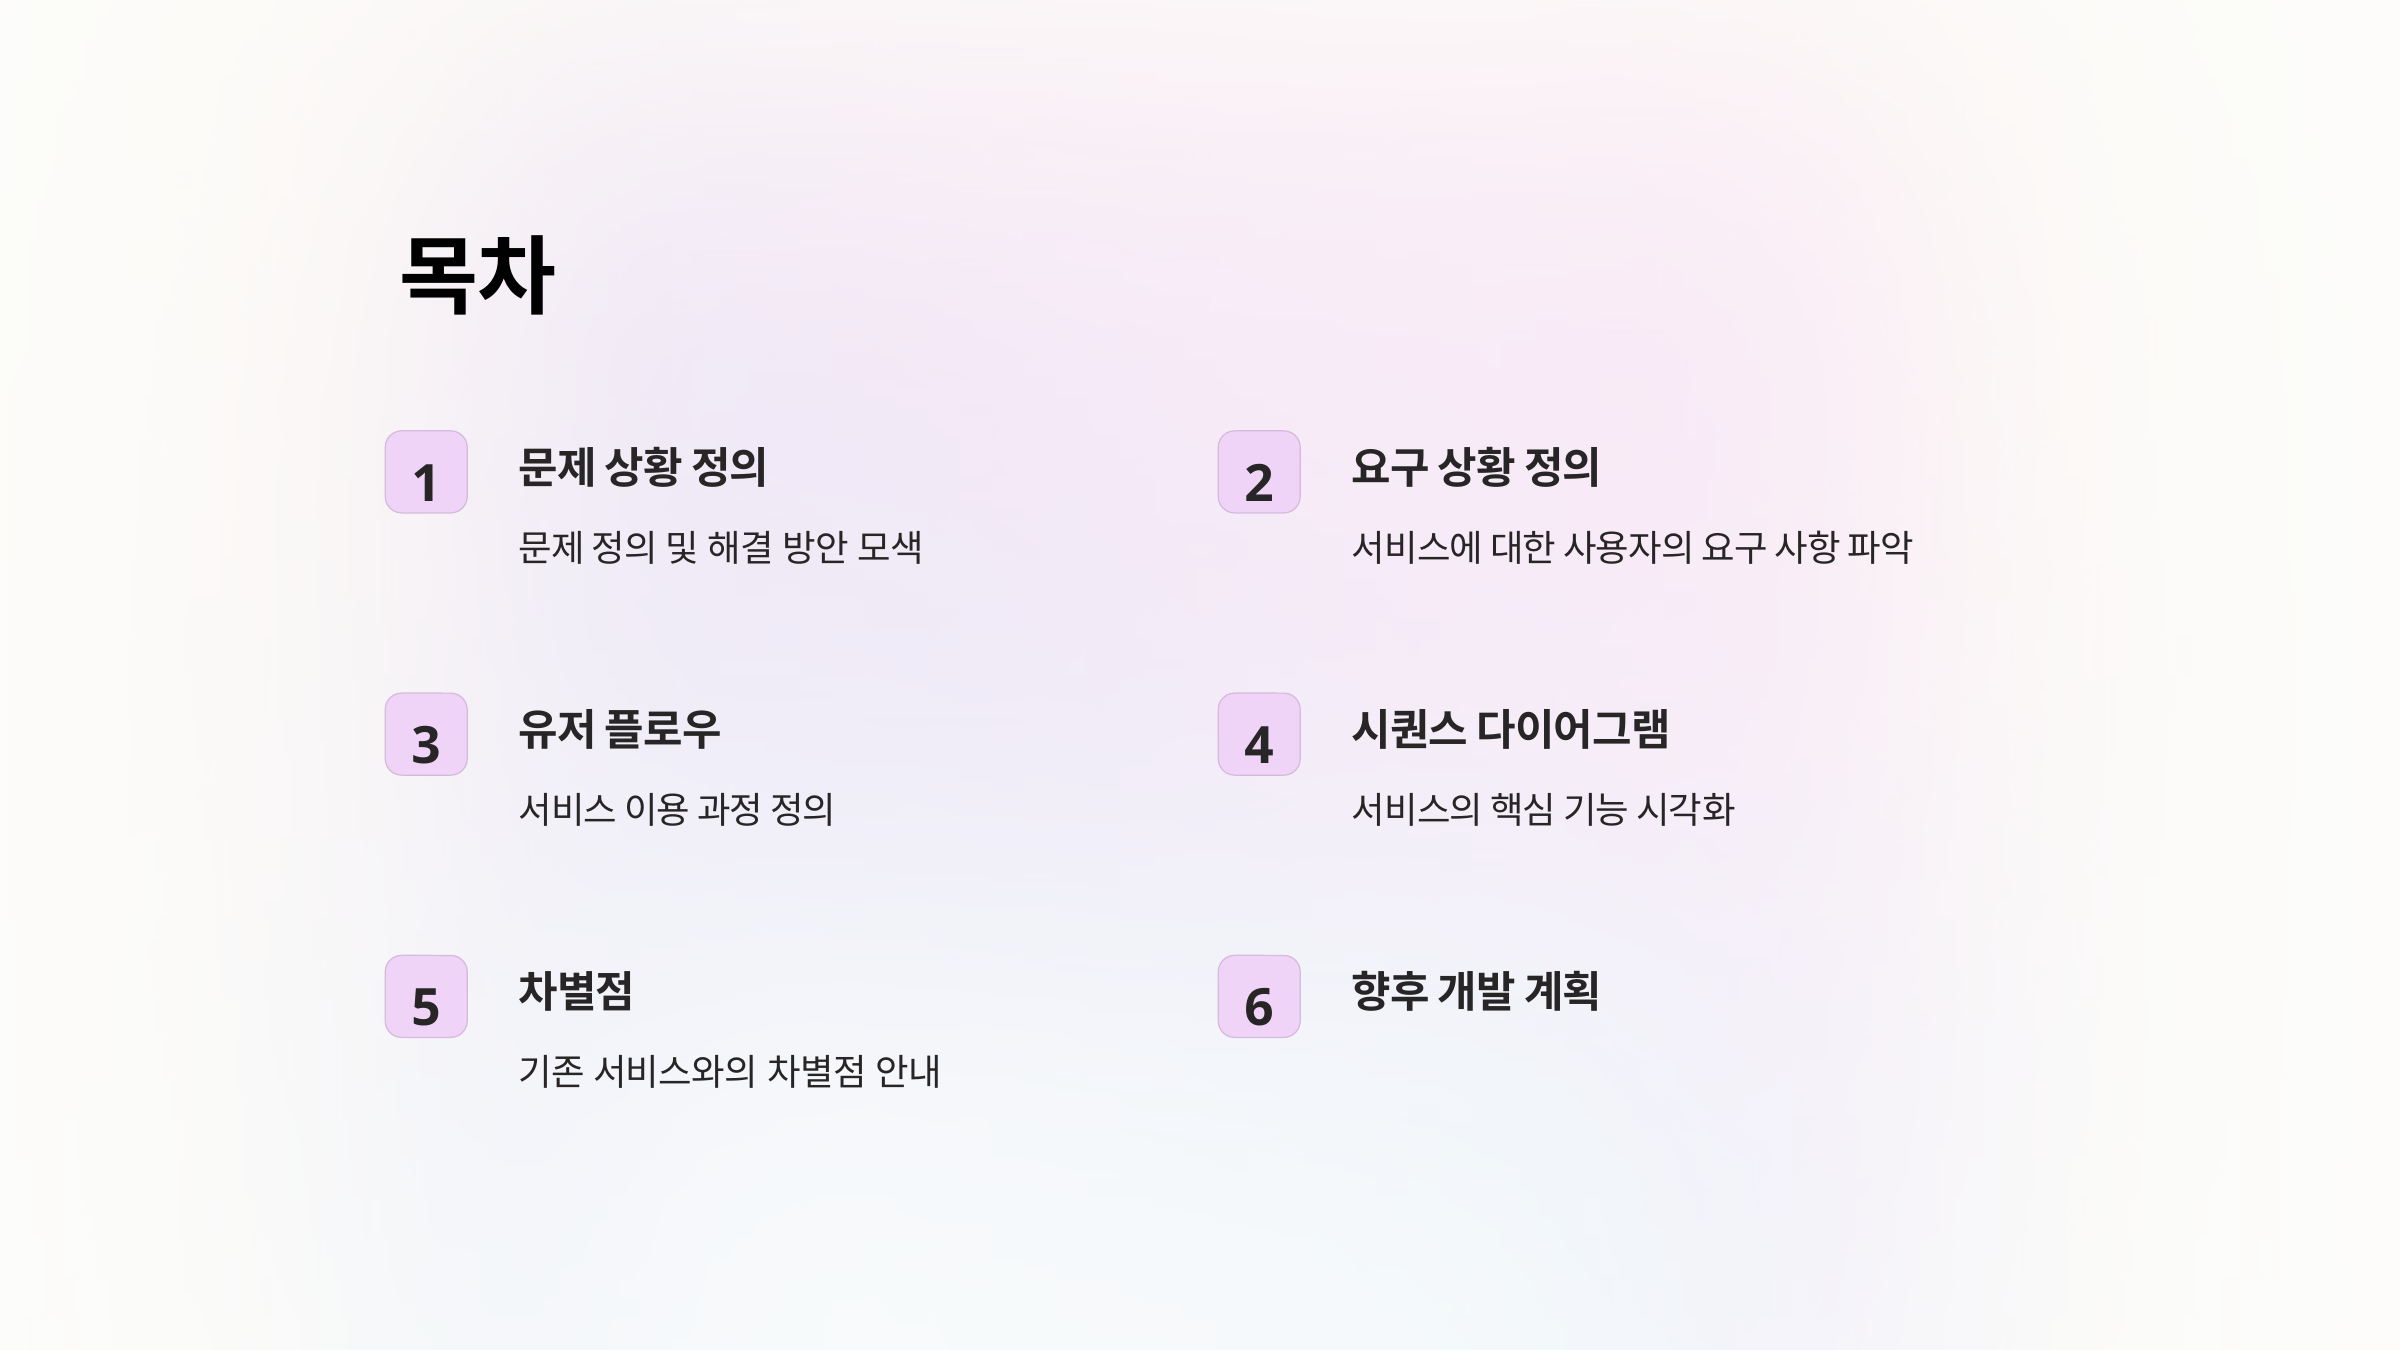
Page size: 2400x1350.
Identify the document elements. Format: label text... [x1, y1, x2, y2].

text_box 유저 플로우 [503, 693, 933, 747]
text_box [1218, 430, 1301, 513]
text_box 4 [1245, 701, 1274, 767]
text_box 2 [1245, 439, 1274, 504]
text_box 5 [412, 964, 441, 1029]
text_box 1 [412, 439, 441, 504]
text_box 요구 상황 정의 [1336, 430, 1766, 485]
text_box 목차 [385, 209, 1243, 317]
text_box 문제 정의 및 해결 방안 모색 [503, 506, 1182, 616]
text_box 문제 상황 정의 [503, 430, 933, 485]
text_box [1218, 955, 1301, 1038]
text_box 서비스 이용 과정 정의 [503, 768, 1182, 878]
text_box 서비스의 핵심 기능 시각화 [1336, 768, 2015, 824]
text_box 기존 서비스와의 차별점 안내 [503, 1030, 1182, 1141]
text_box [385, 430, 468, 513]
text_box 3 [412, 701, 441, 767]
text_box [1218, 693, 1301, 776]
text_box [385, 693, 468, 776]
text_box 서비스에 대한 사용자의 요구 사항 파악 [1336, 506, 2015, 616]
text_box 6 [1245, 964, 1274, 1029]
text_box [385, 955, 468, 1038]
text_box 시퀀스 다이어그램 [1336, 693, 1766, 747]
text_box 차별점 [503, 955, 933, 1009]
text_box 향후 개발 계획 [1336, 955, 1766, 1009]
